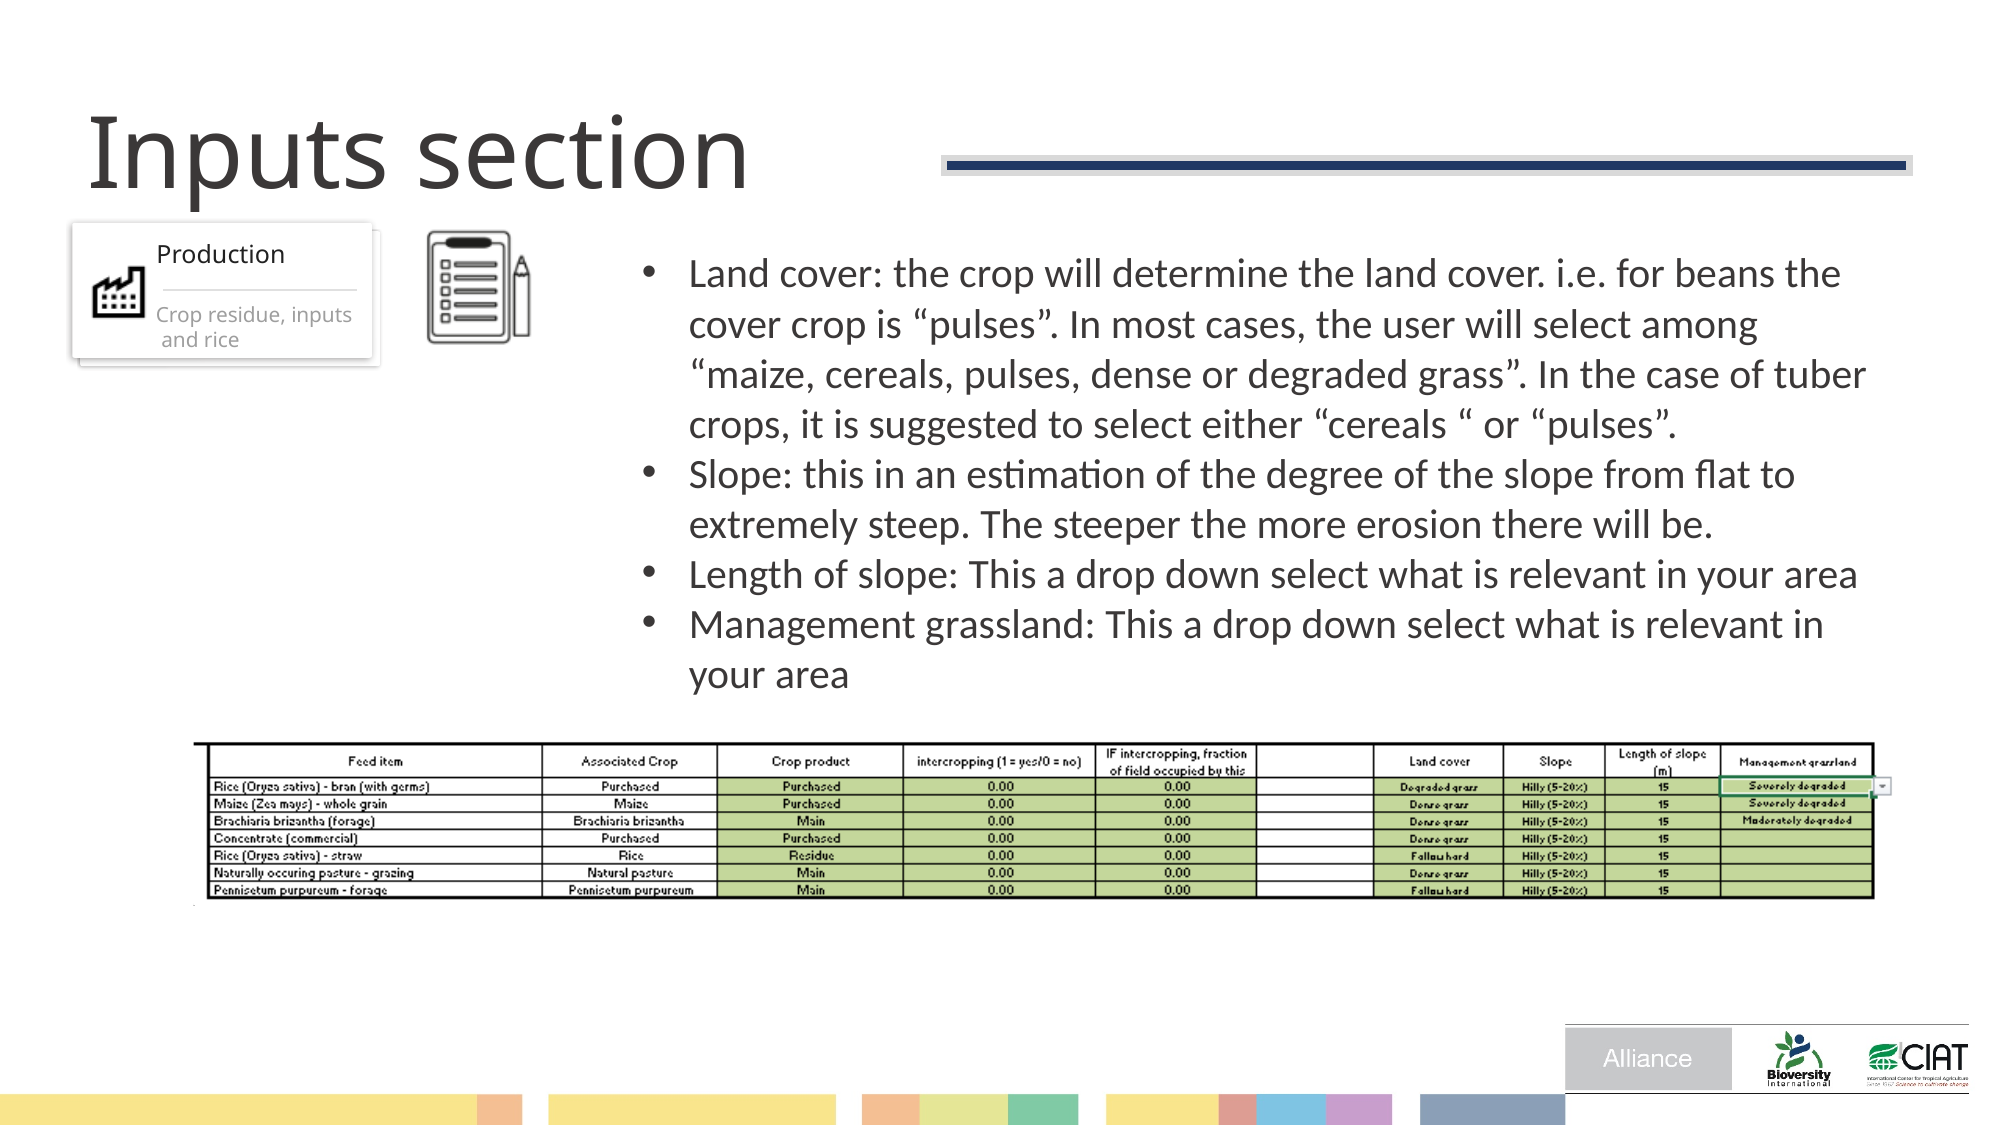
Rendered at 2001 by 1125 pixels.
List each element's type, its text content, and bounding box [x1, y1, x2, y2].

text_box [72, 222, 414, 373]
text_box [944, 157, 1910, 174]
picture [0, 0, 2000, 1125]
text_box Land cover: the crop will determine the land cover. i.e. for beans the cover crop is “pulses”. In most cases, the user will select among “maize, cereals, pulses, dense or degraded grass”. In the case of tuber crops, it is suggested to select either “cereals “ or “pulses”. Slope: this in an estimation of the degree of the slope from flat to extremely steep. The steeper the more erosion there will be. Length of slope: This a drop down select what is relevant in your area Management grassland: This a drop down select what is relevant in your area [627, 238, 1891, 704]
text_box Inputs section four [72, 80, 944, 336]
